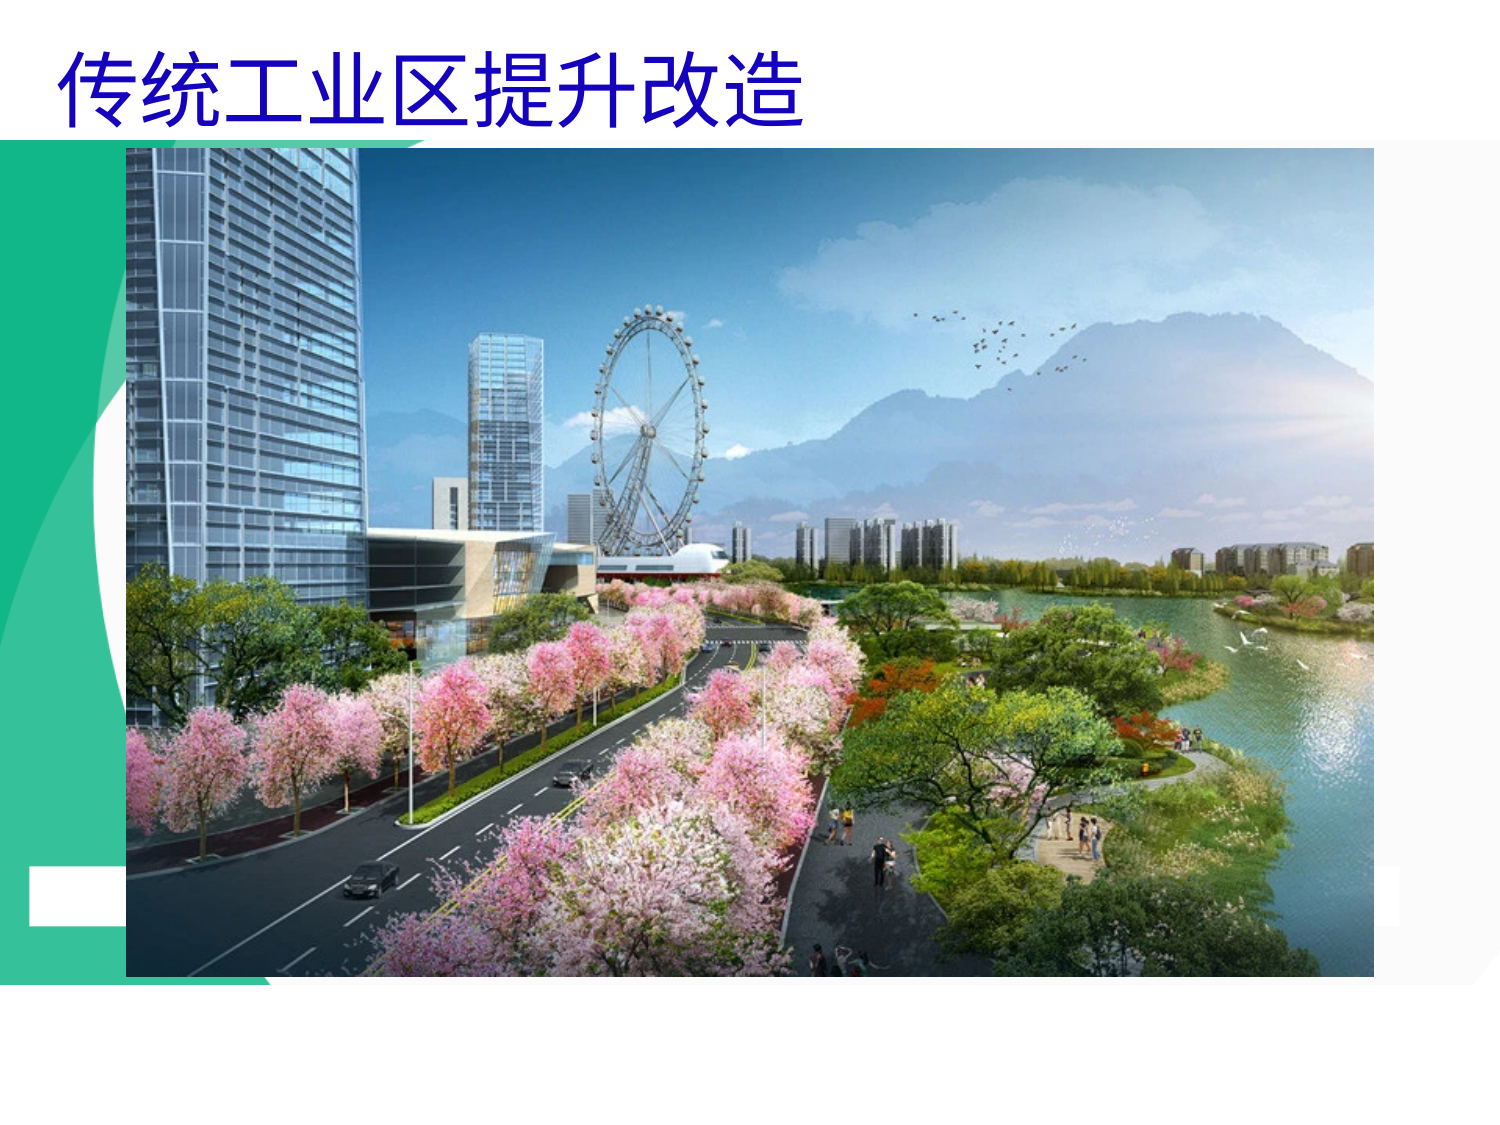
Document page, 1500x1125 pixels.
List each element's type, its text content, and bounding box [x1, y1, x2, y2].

picture [0, 140, 1500, 985]
text_box 传统工业区提升改造 [41, 30, 1154, 140]
